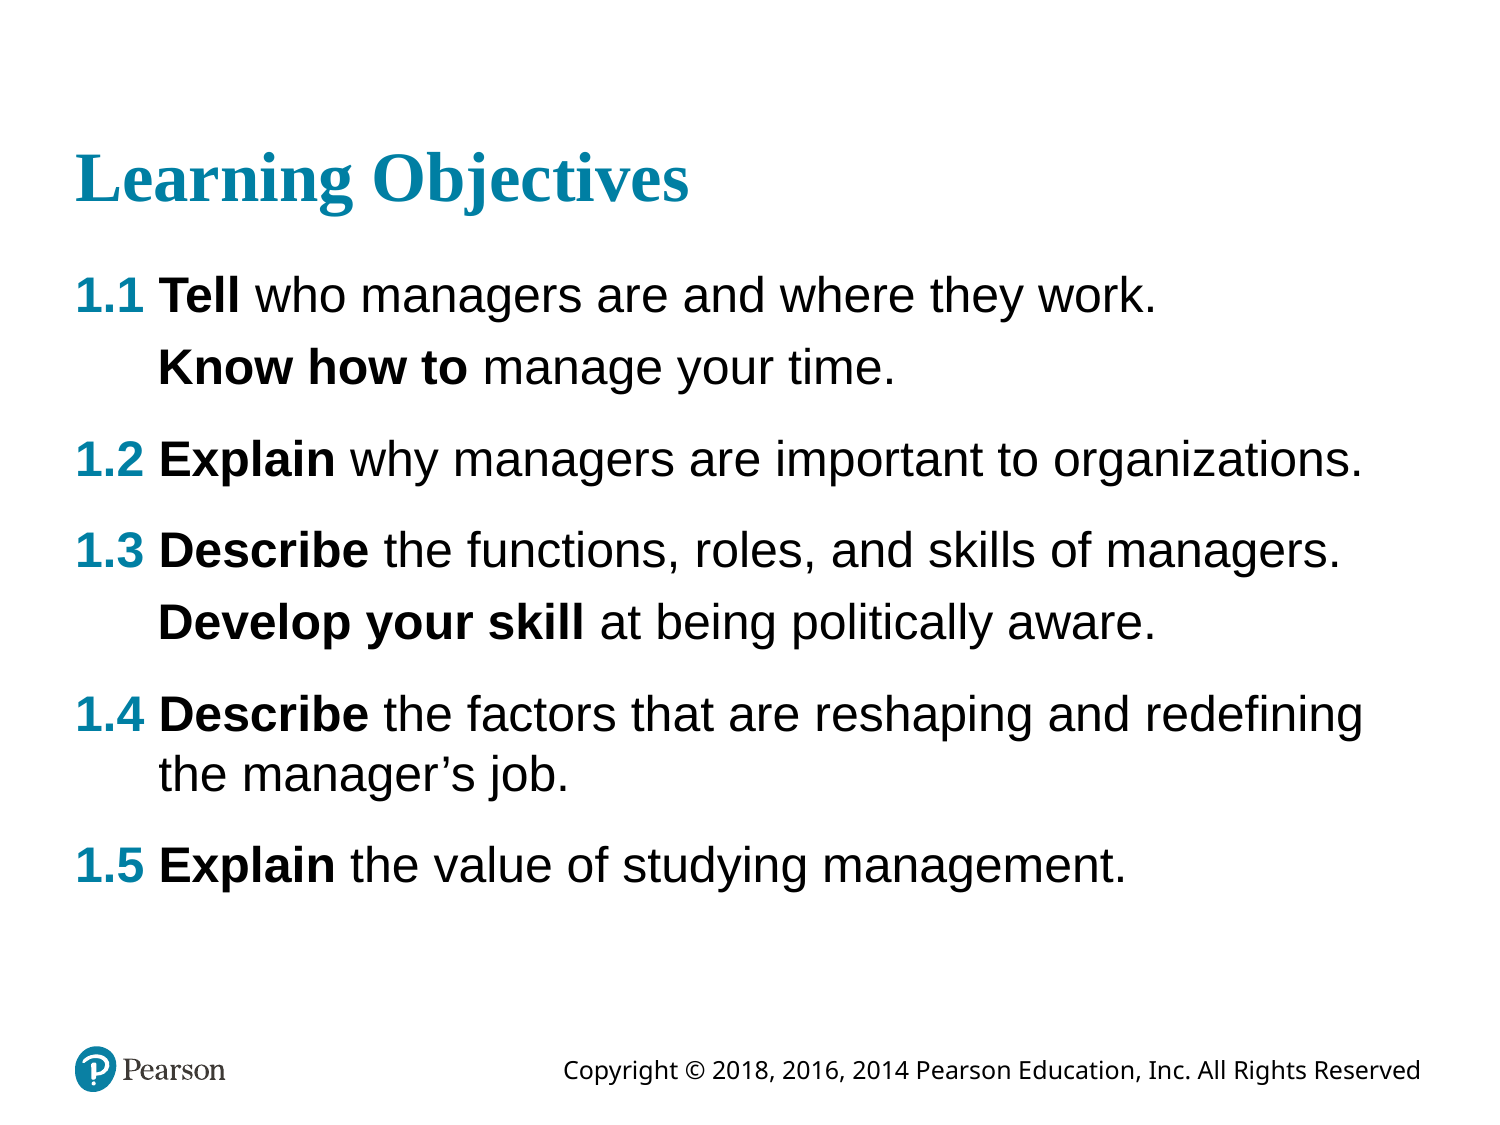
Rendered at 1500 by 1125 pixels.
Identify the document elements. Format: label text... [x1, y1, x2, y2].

title Learning Objectives [75, 35, 1425, 216]
list 1.1 Tell who managers are and where they work. Know how to manage your time. 1.2 Explain why managers are important to organizations. 1.3 Describe the functions, roles, and skills of managers. Develop your skill at being politically aware. 1.4 Describe the factors that are reshaping and redefining the manager’s job. 1.5 Explain the value of studying management. [75, 262, 1425, 1005]
